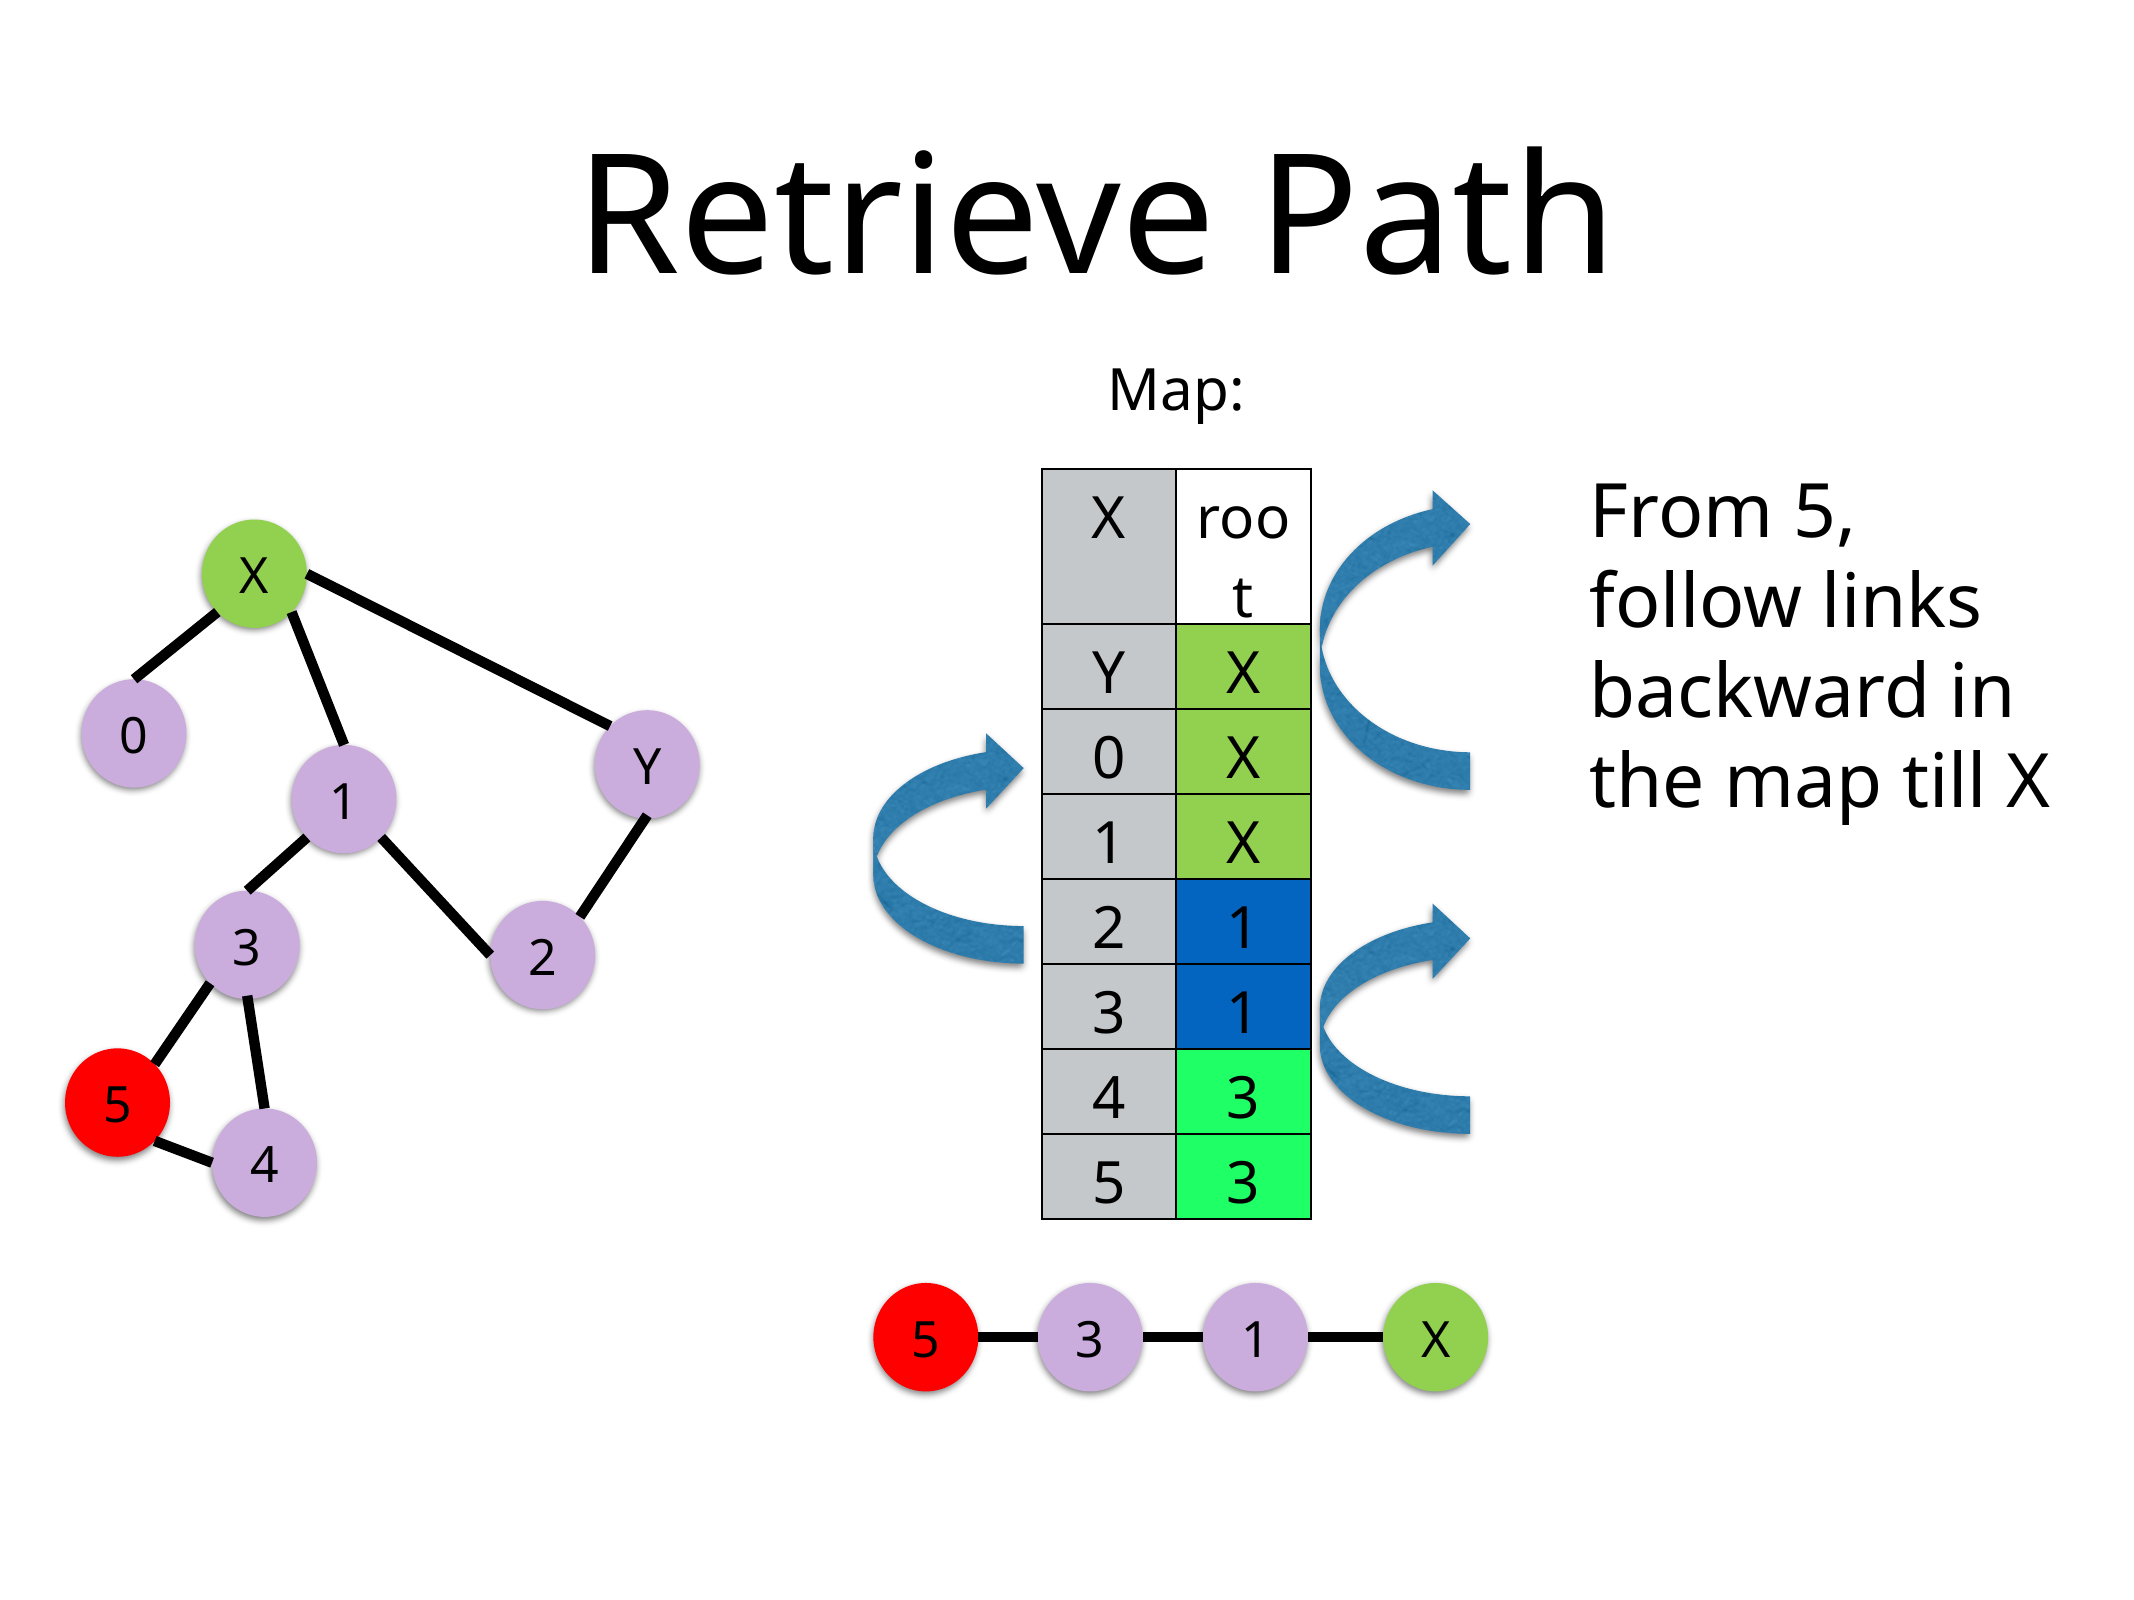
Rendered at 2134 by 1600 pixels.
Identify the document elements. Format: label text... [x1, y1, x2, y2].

table_cell 0 [1043, 710, 1175, 793]
text_box 5 [65, 1048, 171, 1157]
text_box 1 [291, 745, 397, 854]
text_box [133, 611, 218, 680]
table_cell 1 [1177, 880, 1310, 963]
text_box 5 [873, 1282, 979, 1392]
table_cell 3 [1043, 965, 1175, 1048]
table_cell X [1177, 710, 1310, 793]
table_cell 3 [1177, 1050, 1310, 1133]
text_box 3 [194, 890, 300, 999]
table_header X [1043, 470, 1175, 623]
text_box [291, 612, 345, 745]
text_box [246, 837, 308, 891]
table_cell 5 [1043, 1135, 1175, 1218]
table_cell X [1177, 795, 1310, 878]
table_cell 1 [1043, 795, 1175, 878]
text_box 3 [1037, 1282, 1143, 1392]
table_header root [1177, 470, 1310, 623]
text_box Y [594, 710, 700, 818]
table_cell 2 [1043, 880, 1175, 963]
text_box From 5, follow links backward in the map till X [1581, 453, 2065, 921]
table_cell X [1177, 625, 1310, 708]
table_cell Y [1043, 625, 1175, 708]
title Retrieve Path [155, 72, 2038, 341]
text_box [154, 1140, 213, 1163]
text_box [873, 733, 1024, 964]
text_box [380, 837, 491, 956]
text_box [246, 999, 265, 1109]
text_box X [201, 519, 307, 628]
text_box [579, 818, 648, 917]
text_box [1319, 490, 1471, 790]
text_box [1319, 903, 1471, 1134]
text_box 0 [81, 679, 187, 788]
text_box 4 [212, 1109, 318, 1217]
text_box X [1383, 1282, 1489, 1392]
text_box 1 [1203, 1282, 1308, 1392]
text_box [306, 573, 611, 727]
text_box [154, 983, 211, 1065]
table_cell 3 [1177, 1135, 1310, 1218]
text_box 2 [490, 900, 596, 1010]
text_box Map: [1099, 343, 1253, 430]
table_cell 1 [1177, 965, 1310, 1048]
table_cell 4 [1043, 1050, 1175, 1133]
